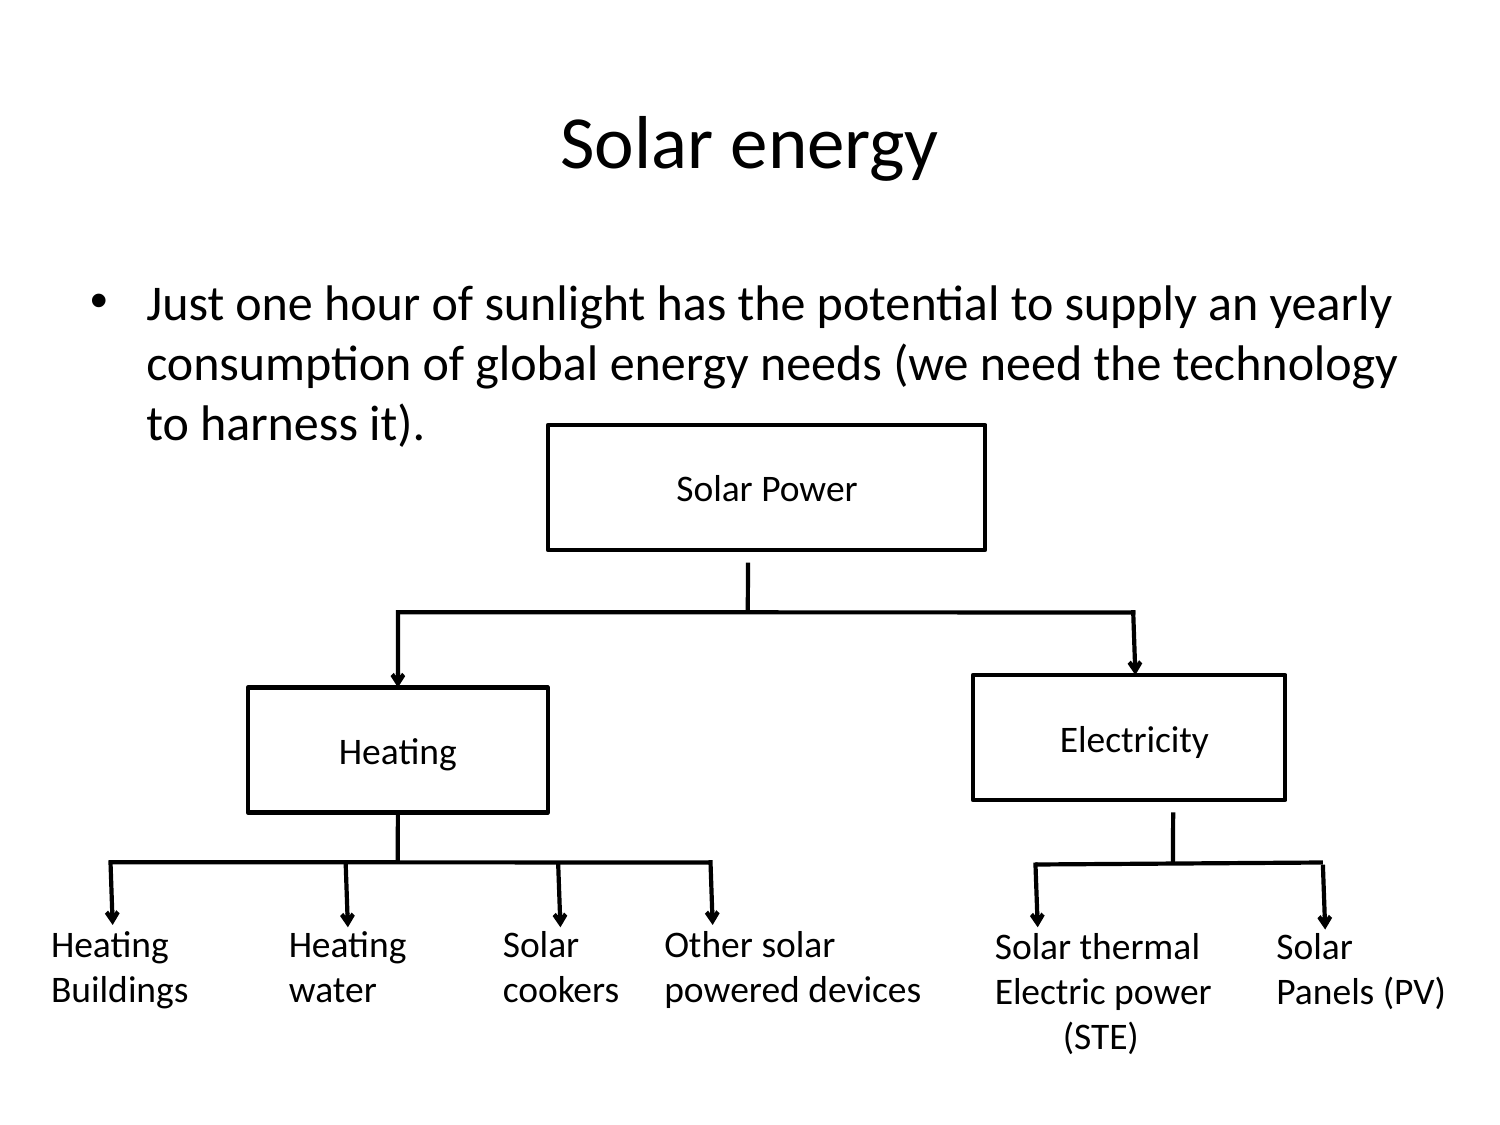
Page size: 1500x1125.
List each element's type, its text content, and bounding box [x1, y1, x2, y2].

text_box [314, 893, 380, 897]
text_box Heating water [273, 912, 422, 1018]
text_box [972, 674, 1286, 801]
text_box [247, 687, 549, 813]
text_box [526, 893, 592, 897]
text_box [547, 424, 986, 551]
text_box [1291, 895, 1357, 899]
title Solar energy [75, 45, 1425, 233]
text_box Heating Buildings [36, 912, 204, 1018]
text_box Other solar powered devices [649, 912, 937, 1018]
text_box Solar Panels (PV) [1261, 914, 1462, 1020]
list Just one hour of sunlight has the potential to supply an yearly consumption of global energy needs (we need the technology to harness it). [75, 262, 1425, 1005]
text_box Solar cookers [488, 912, 635, 1018]
text_box Solar thermal Electric power (STE) [980, 914, 1228, 1065]
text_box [1003, 893, 1070, 897]
